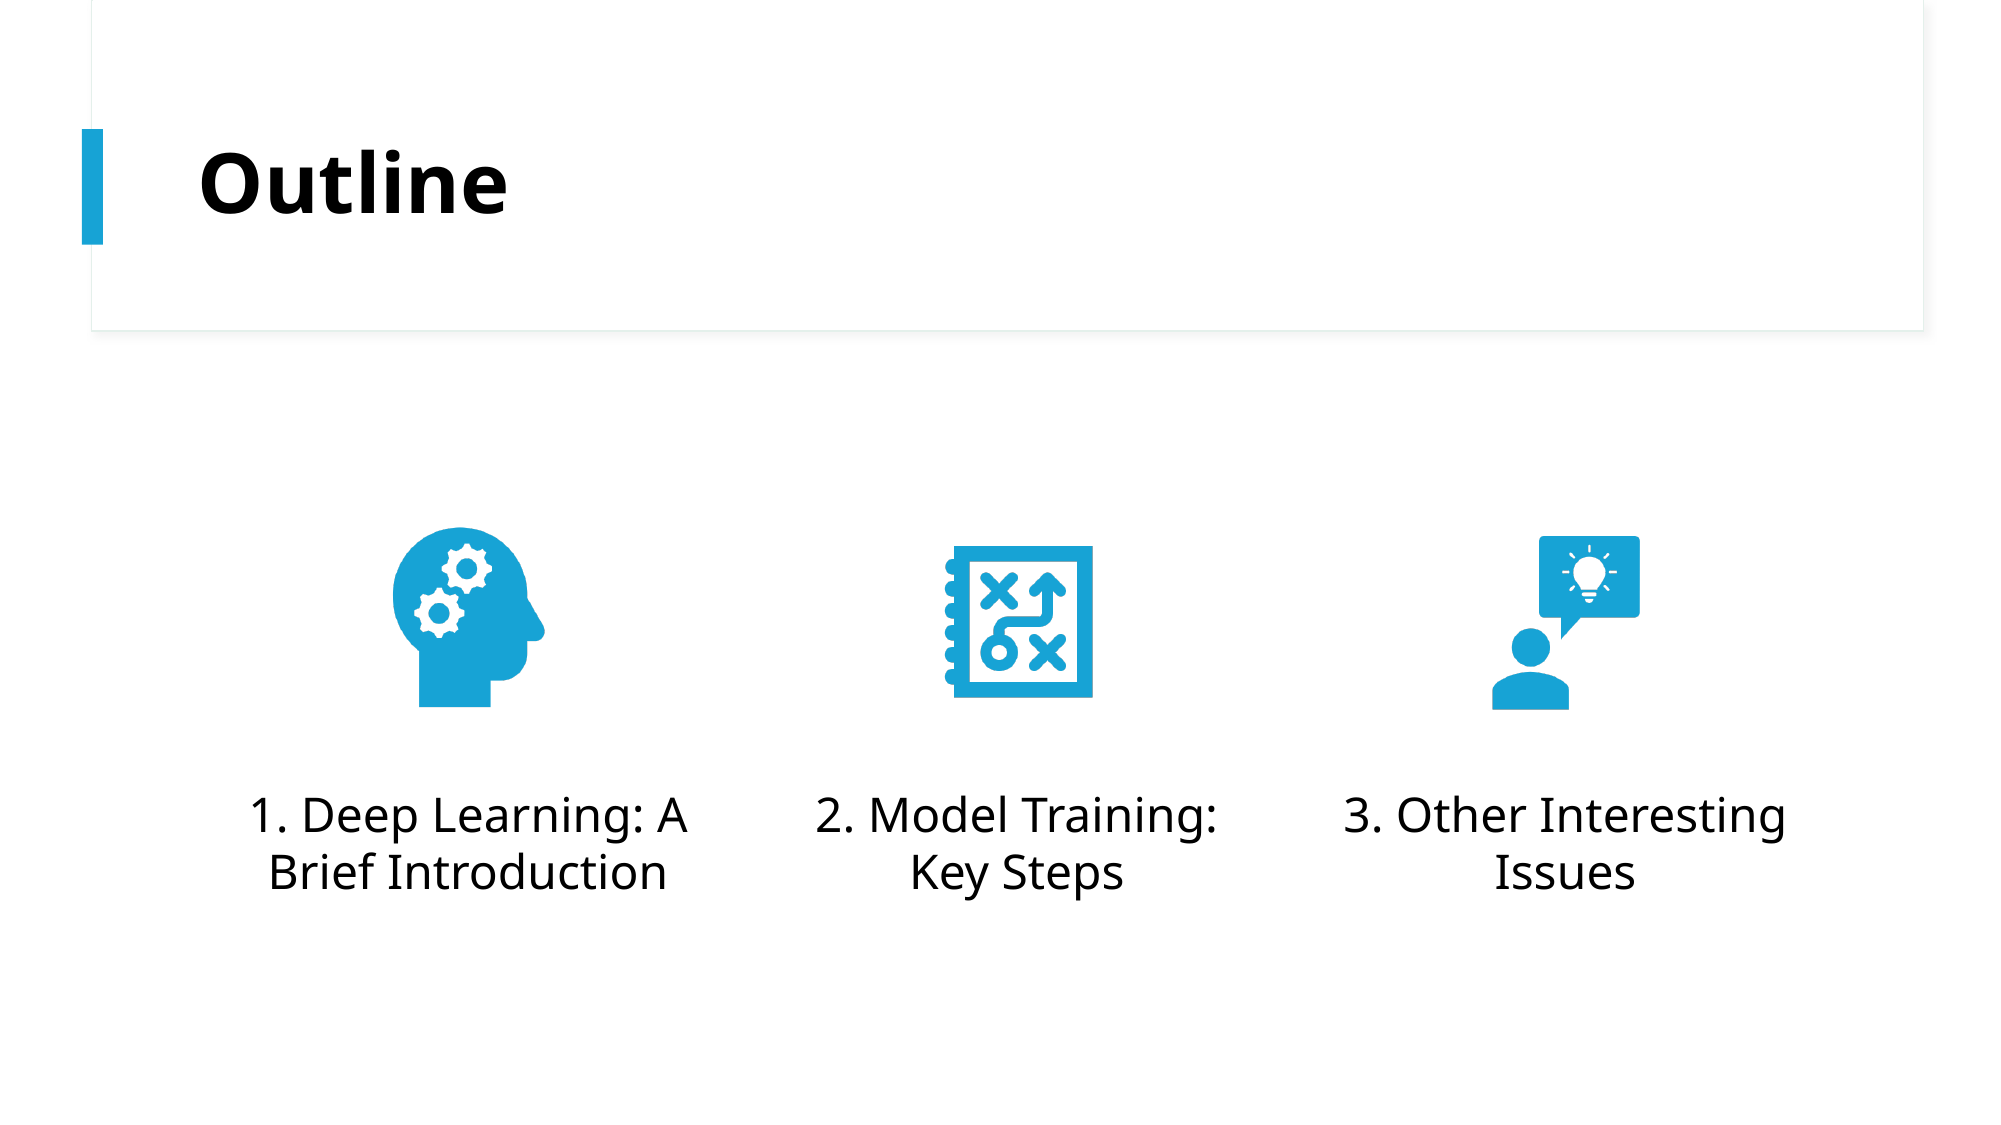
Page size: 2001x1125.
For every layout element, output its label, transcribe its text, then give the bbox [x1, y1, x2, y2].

title Outline [183, 90, 1851, 284]
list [182, 406, 1851, 1013]
